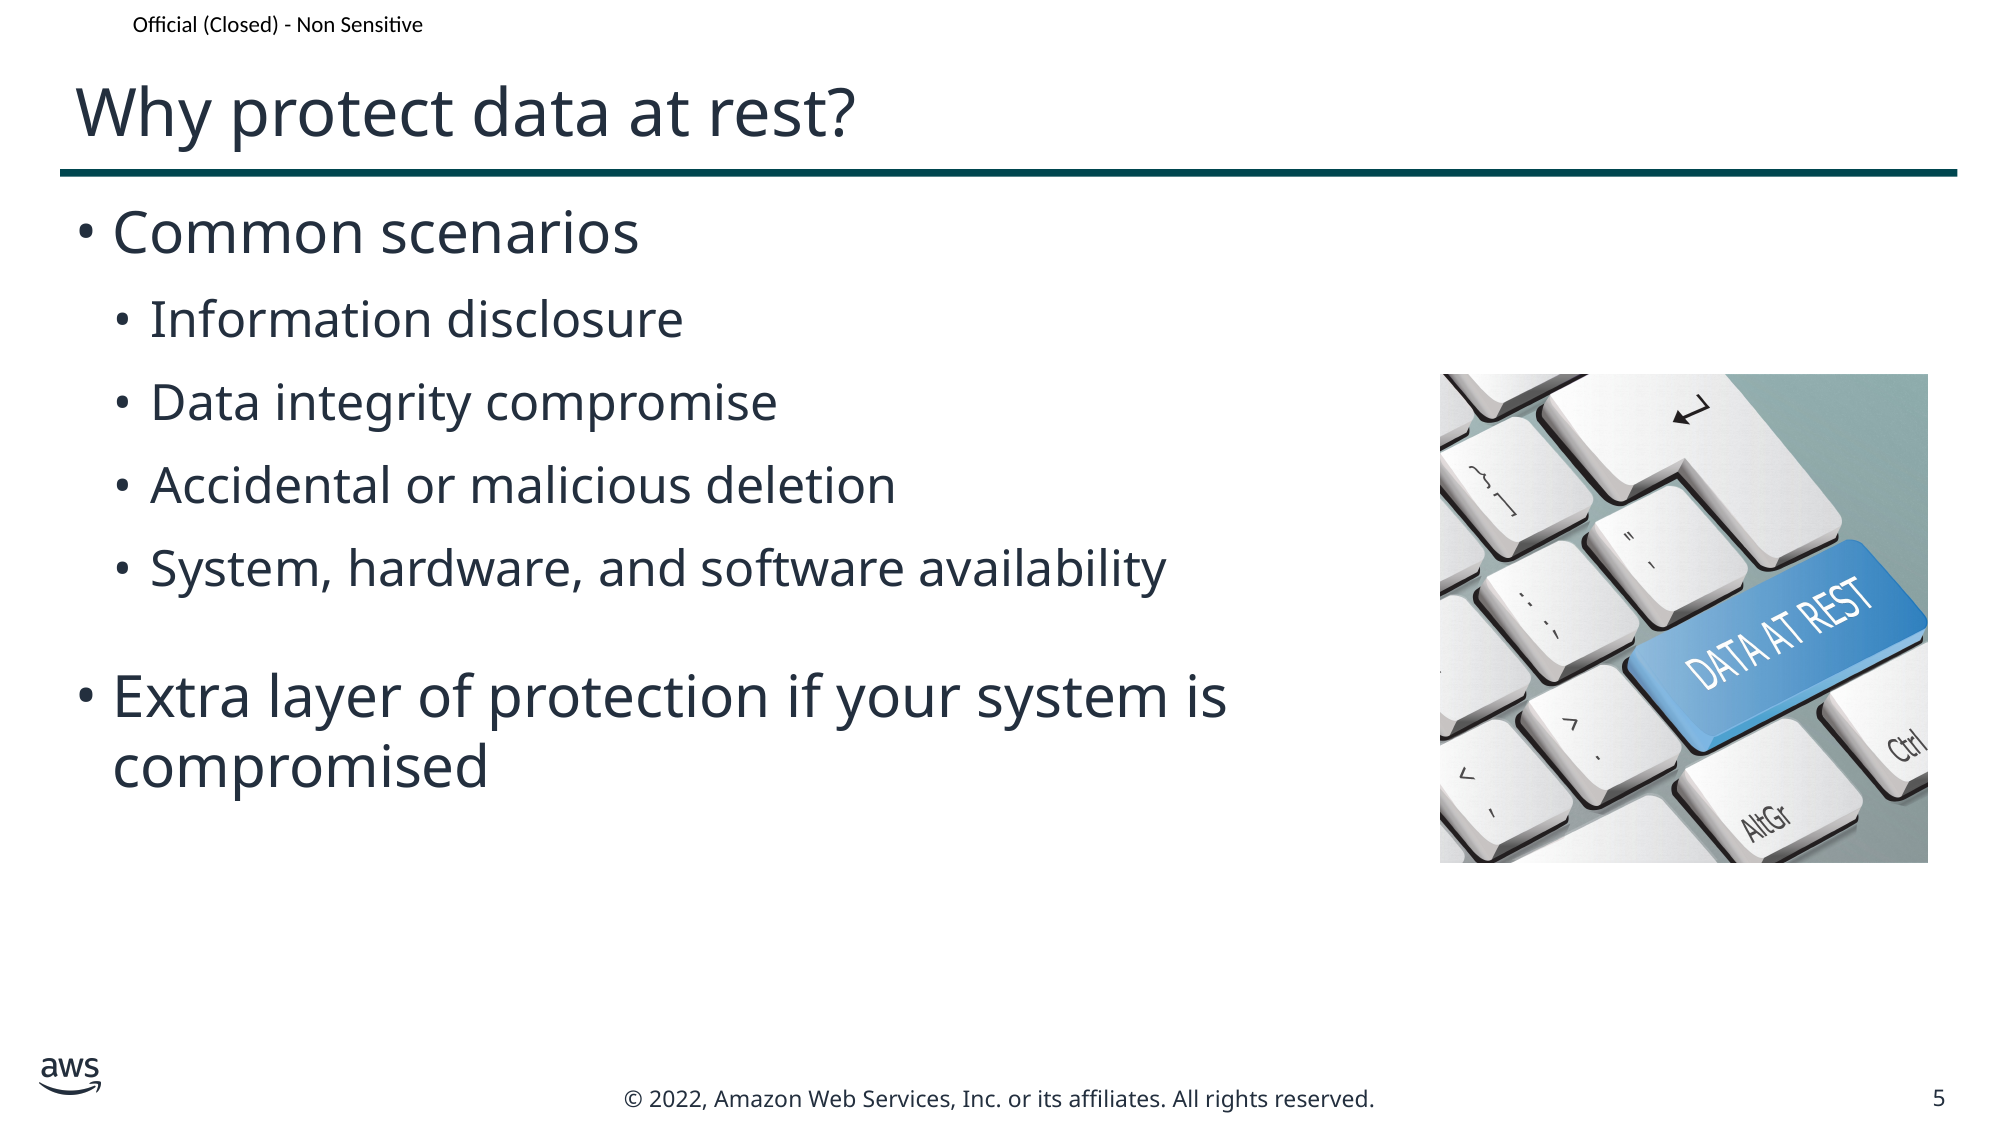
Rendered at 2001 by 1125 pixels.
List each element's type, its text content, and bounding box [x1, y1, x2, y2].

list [1439, 374, 1928, 863]
slide_number 5 [1881, 1077, 1961, 1121]
picture [39, 1058, 101, 1095]
list Common scenarios Information disclosure Data integrity compromise Accidental or malicious deletion System, hardware, and software availability Extra layer of protection if your system is compromised [60, 187, 1423, 1056]
title Why protect data at rest? [60, 49, 1958, 170]
